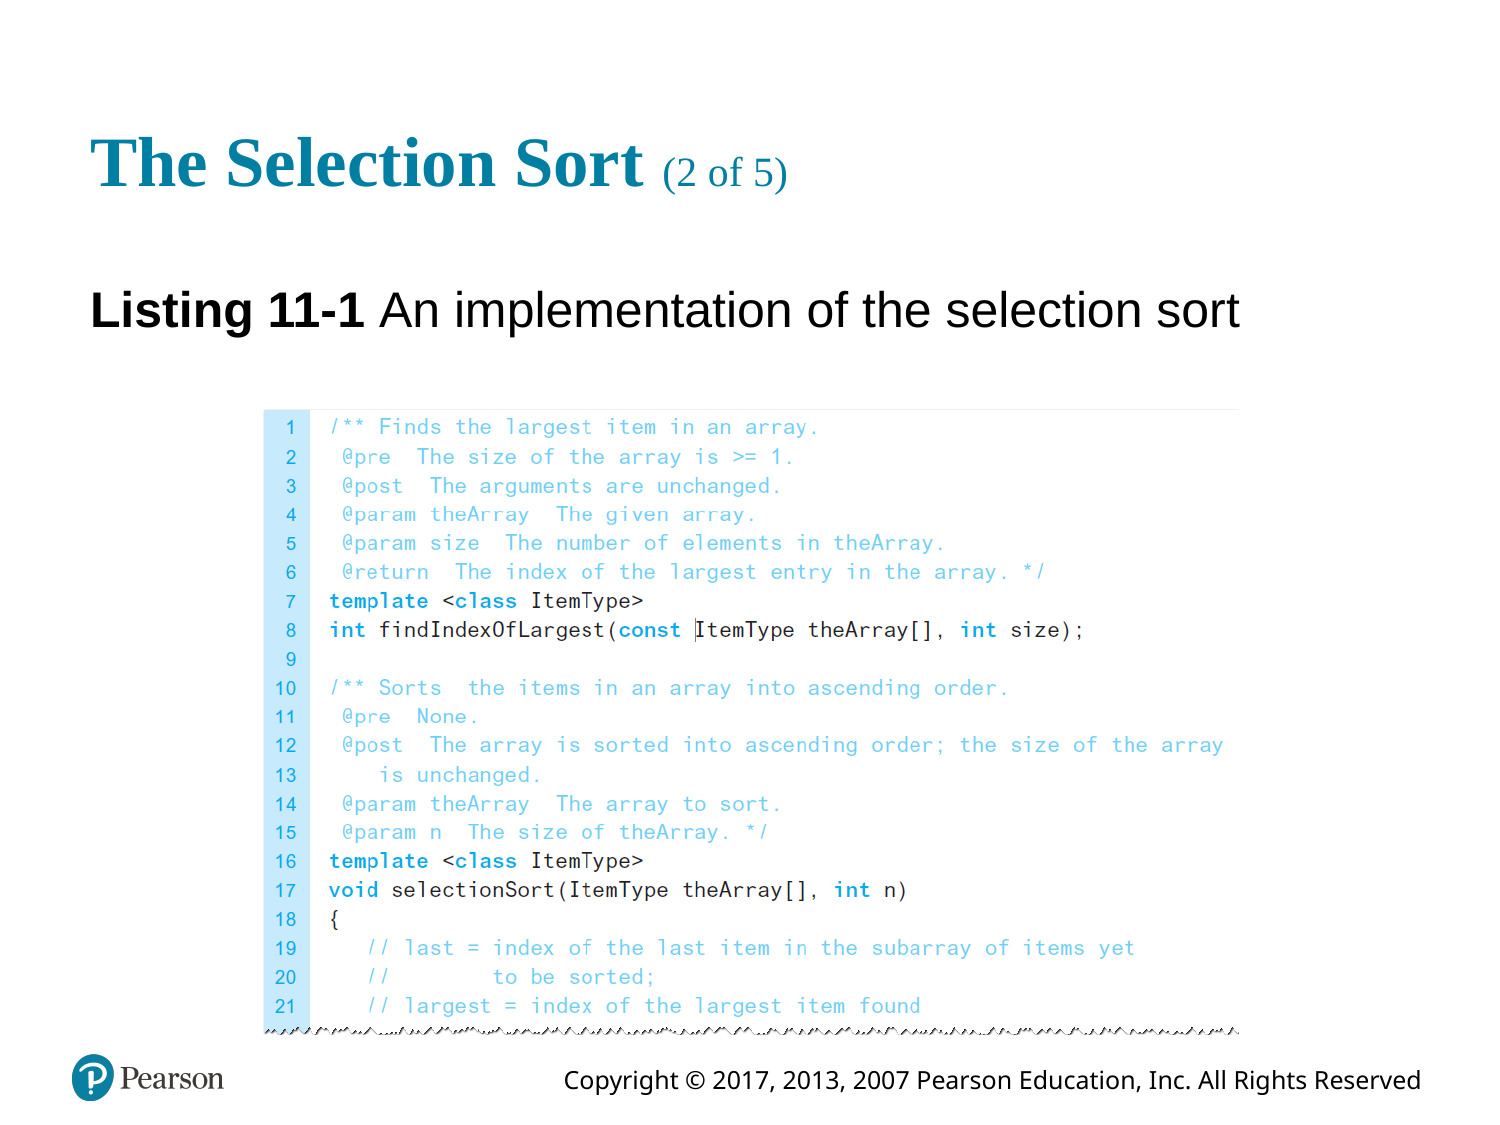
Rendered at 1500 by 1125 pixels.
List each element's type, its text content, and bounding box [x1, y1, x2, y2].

title The Selection Sort (2 of 5) [75, 35, 1425, 216]
picture [261, 407, 1239, 1035]
picture [72, 1087, 83, 1101]
list Listing 11-1 An implementation of the selection sort [75, 262, 1425, 361]
picture [98, 1054, 224, 1101]
picture [72, 1054, 88, 1070]
picture [80, 1063, 106, 1088]
